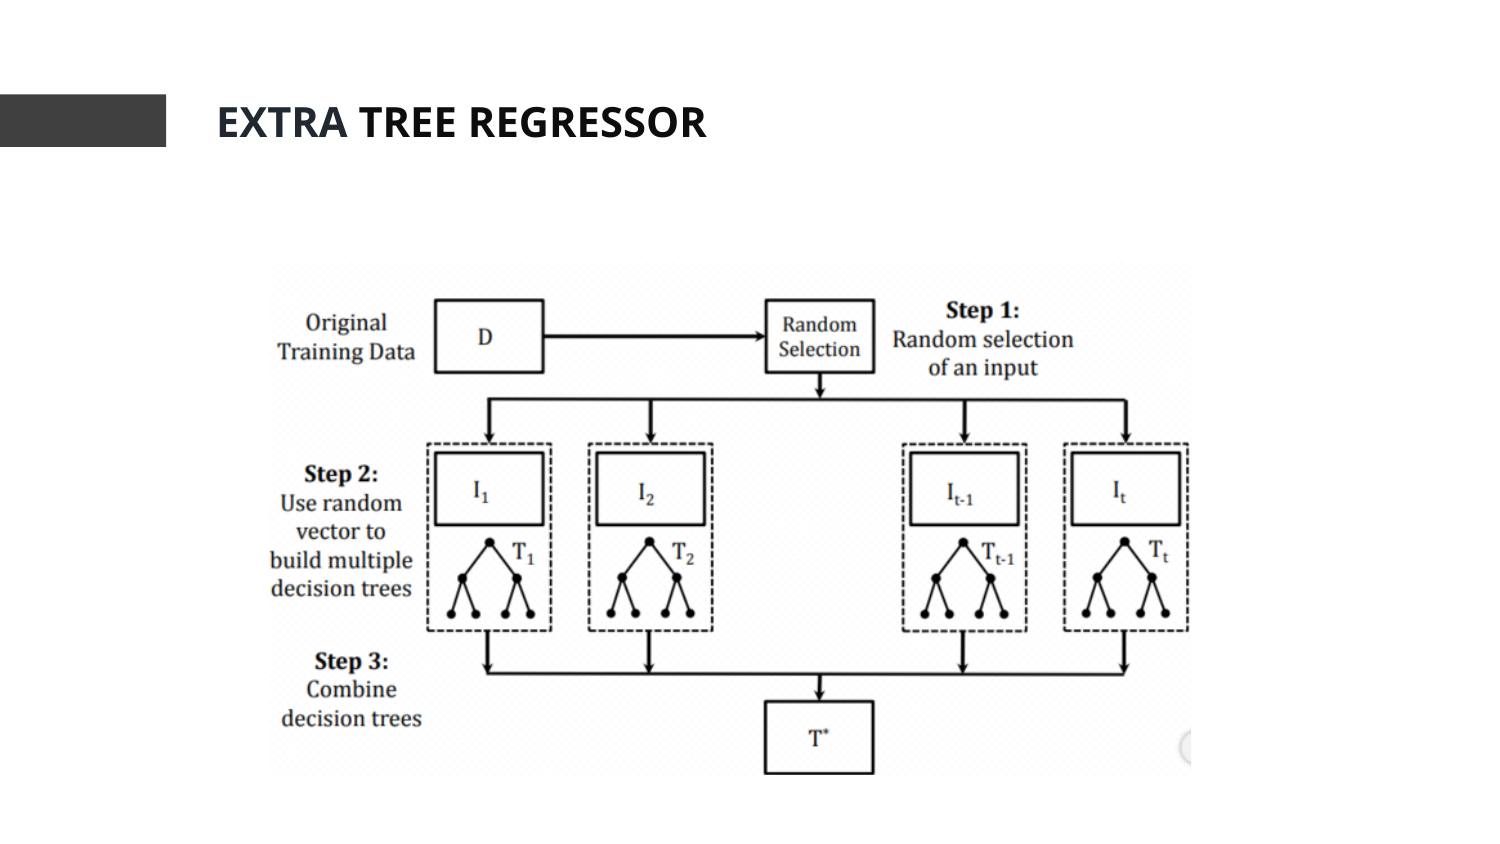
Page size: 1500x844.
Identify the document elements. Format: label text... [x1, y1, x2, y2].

picture [267, 260, 1192, 776]
text_box [0, 92, 168, 149]
text_box EXTRA TREE REGRESSOR [201, 88, 952, 154]
